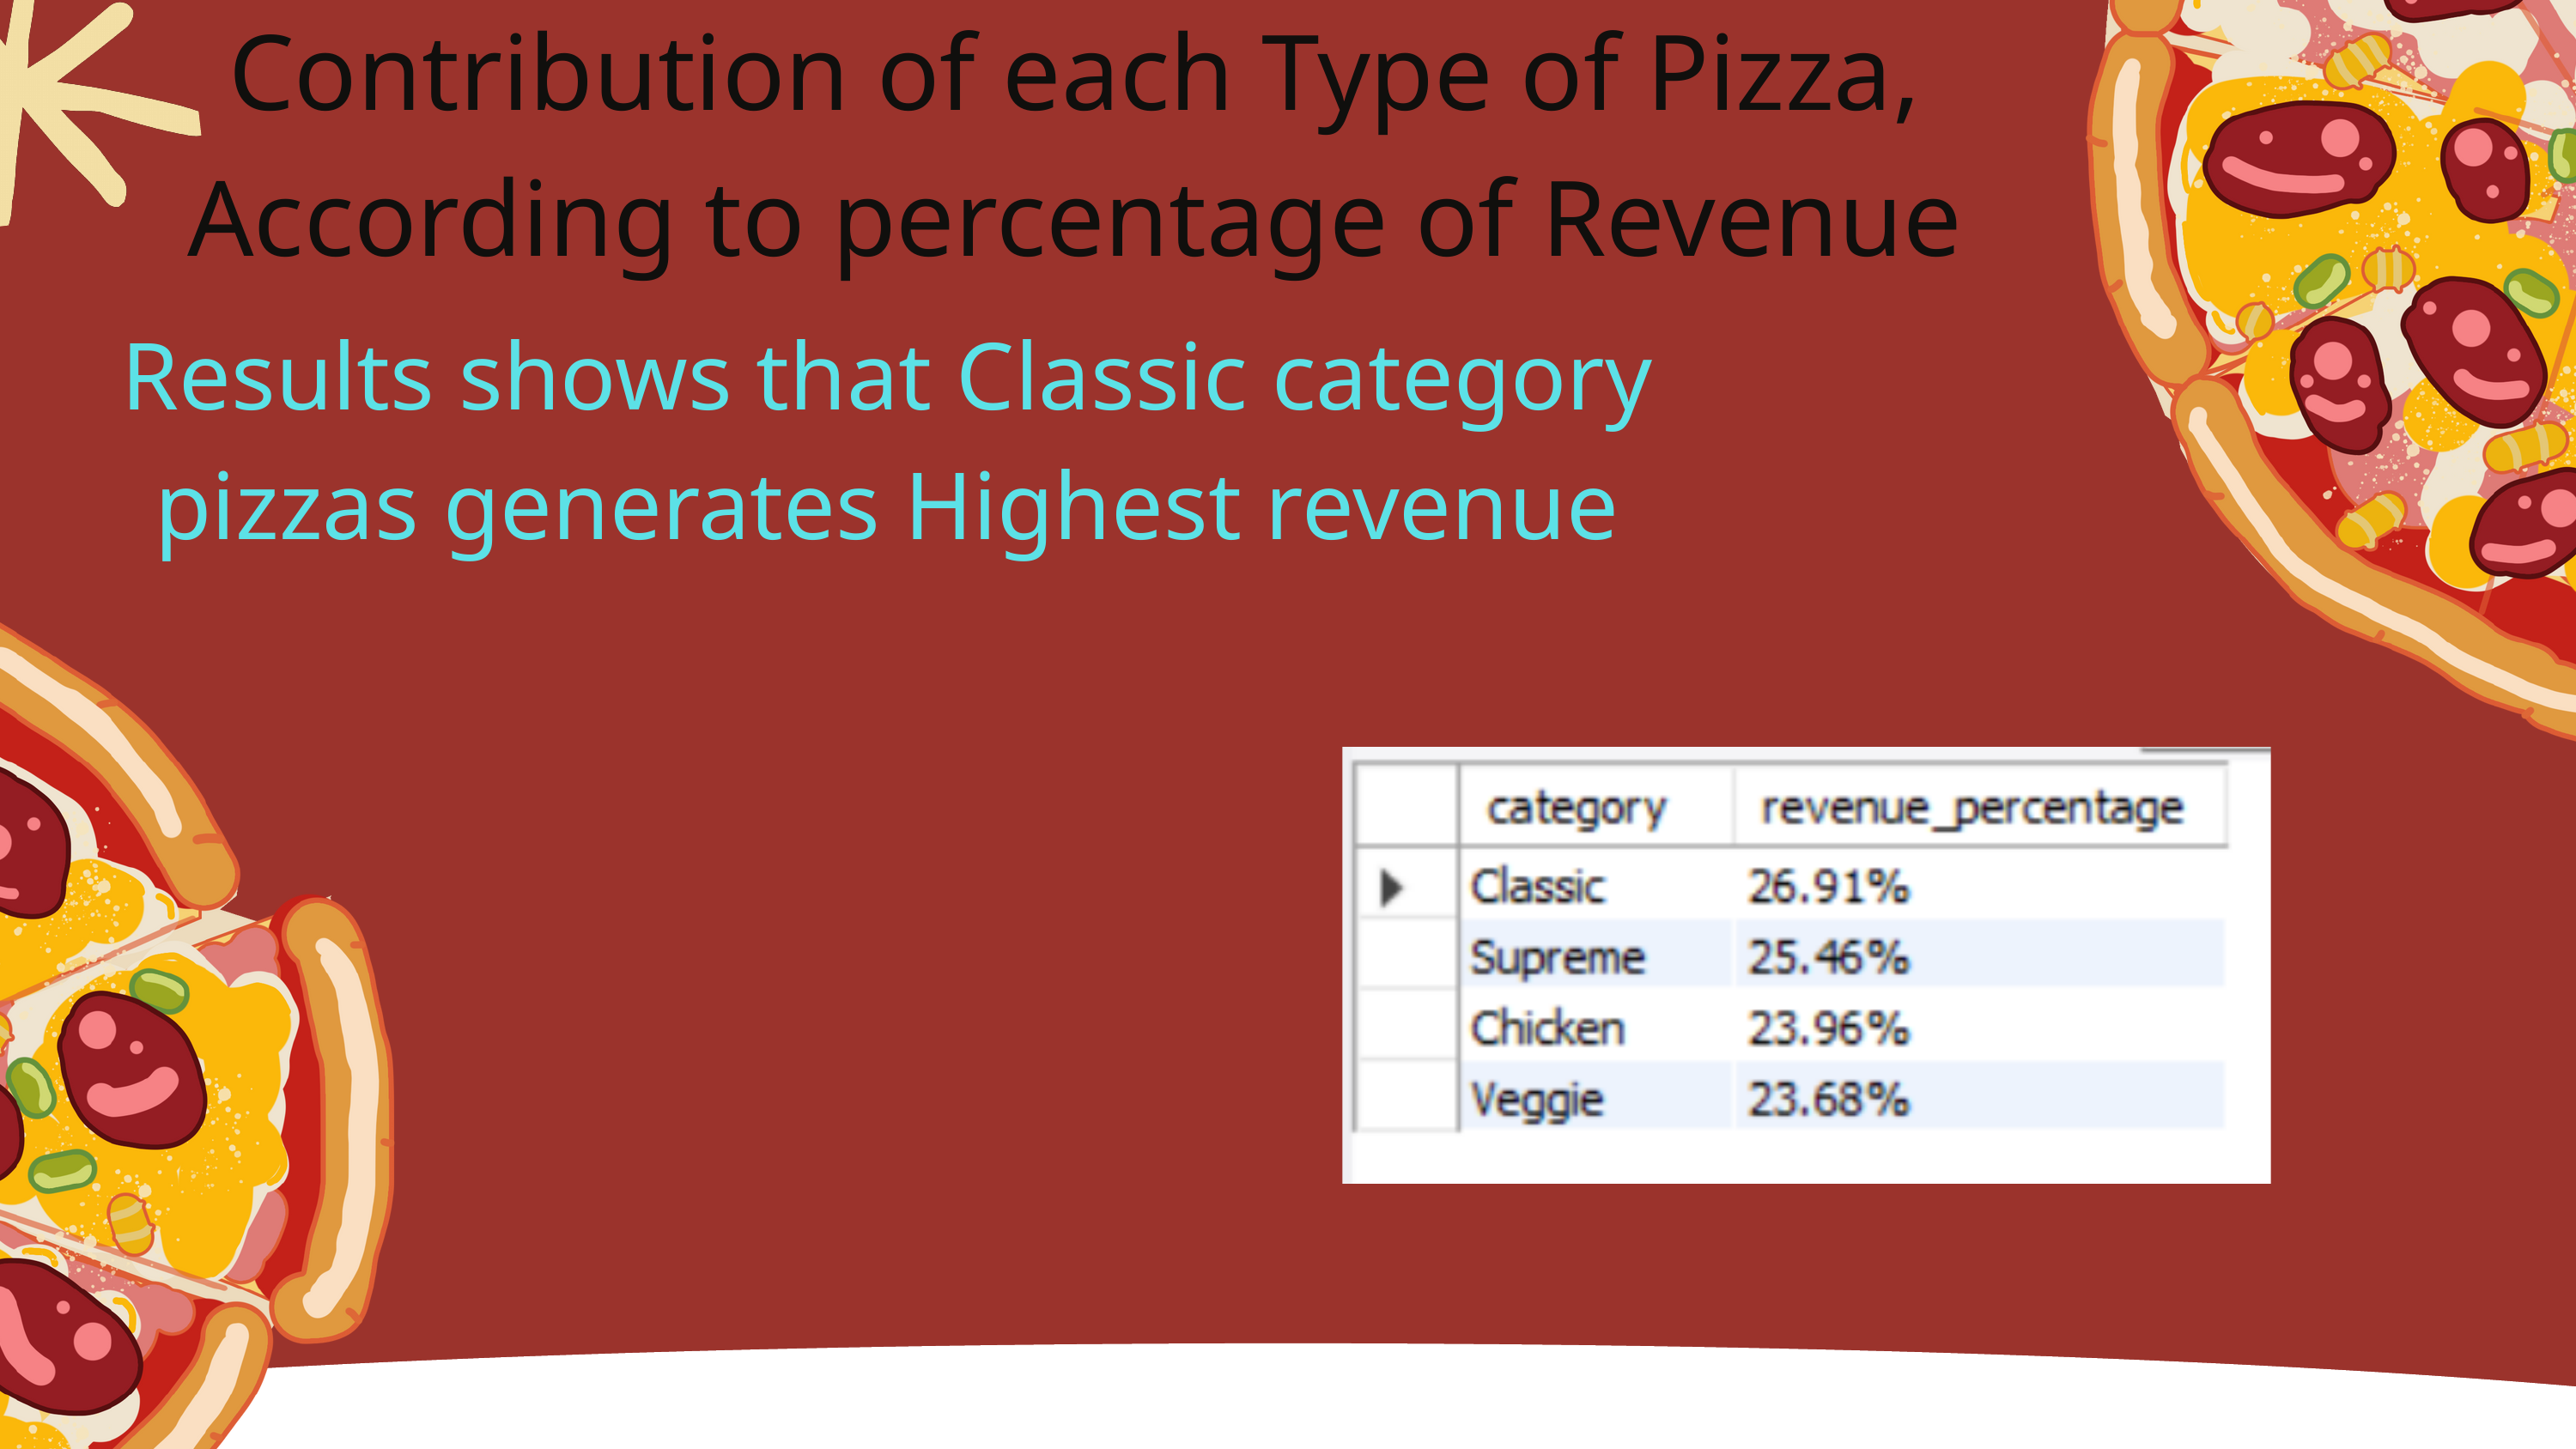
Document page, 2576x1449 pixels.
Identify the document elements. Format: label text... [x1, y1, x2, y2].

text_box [0, 1343, 2576, 1449]
text_box [1342, 747, 2271, 1184]
text_box [2085, 0, 2576, 748]
text_box [0, 0, 64, 227]
text_box Contribution of each Type of Pizza, According to percentage of Revenue [64, 0, 2086, 278]
text_box [0, 551, 395, 1340]
text_box Results shows that Classic category pizzas generates Highest revenue [25, 298, 1750, 559]
